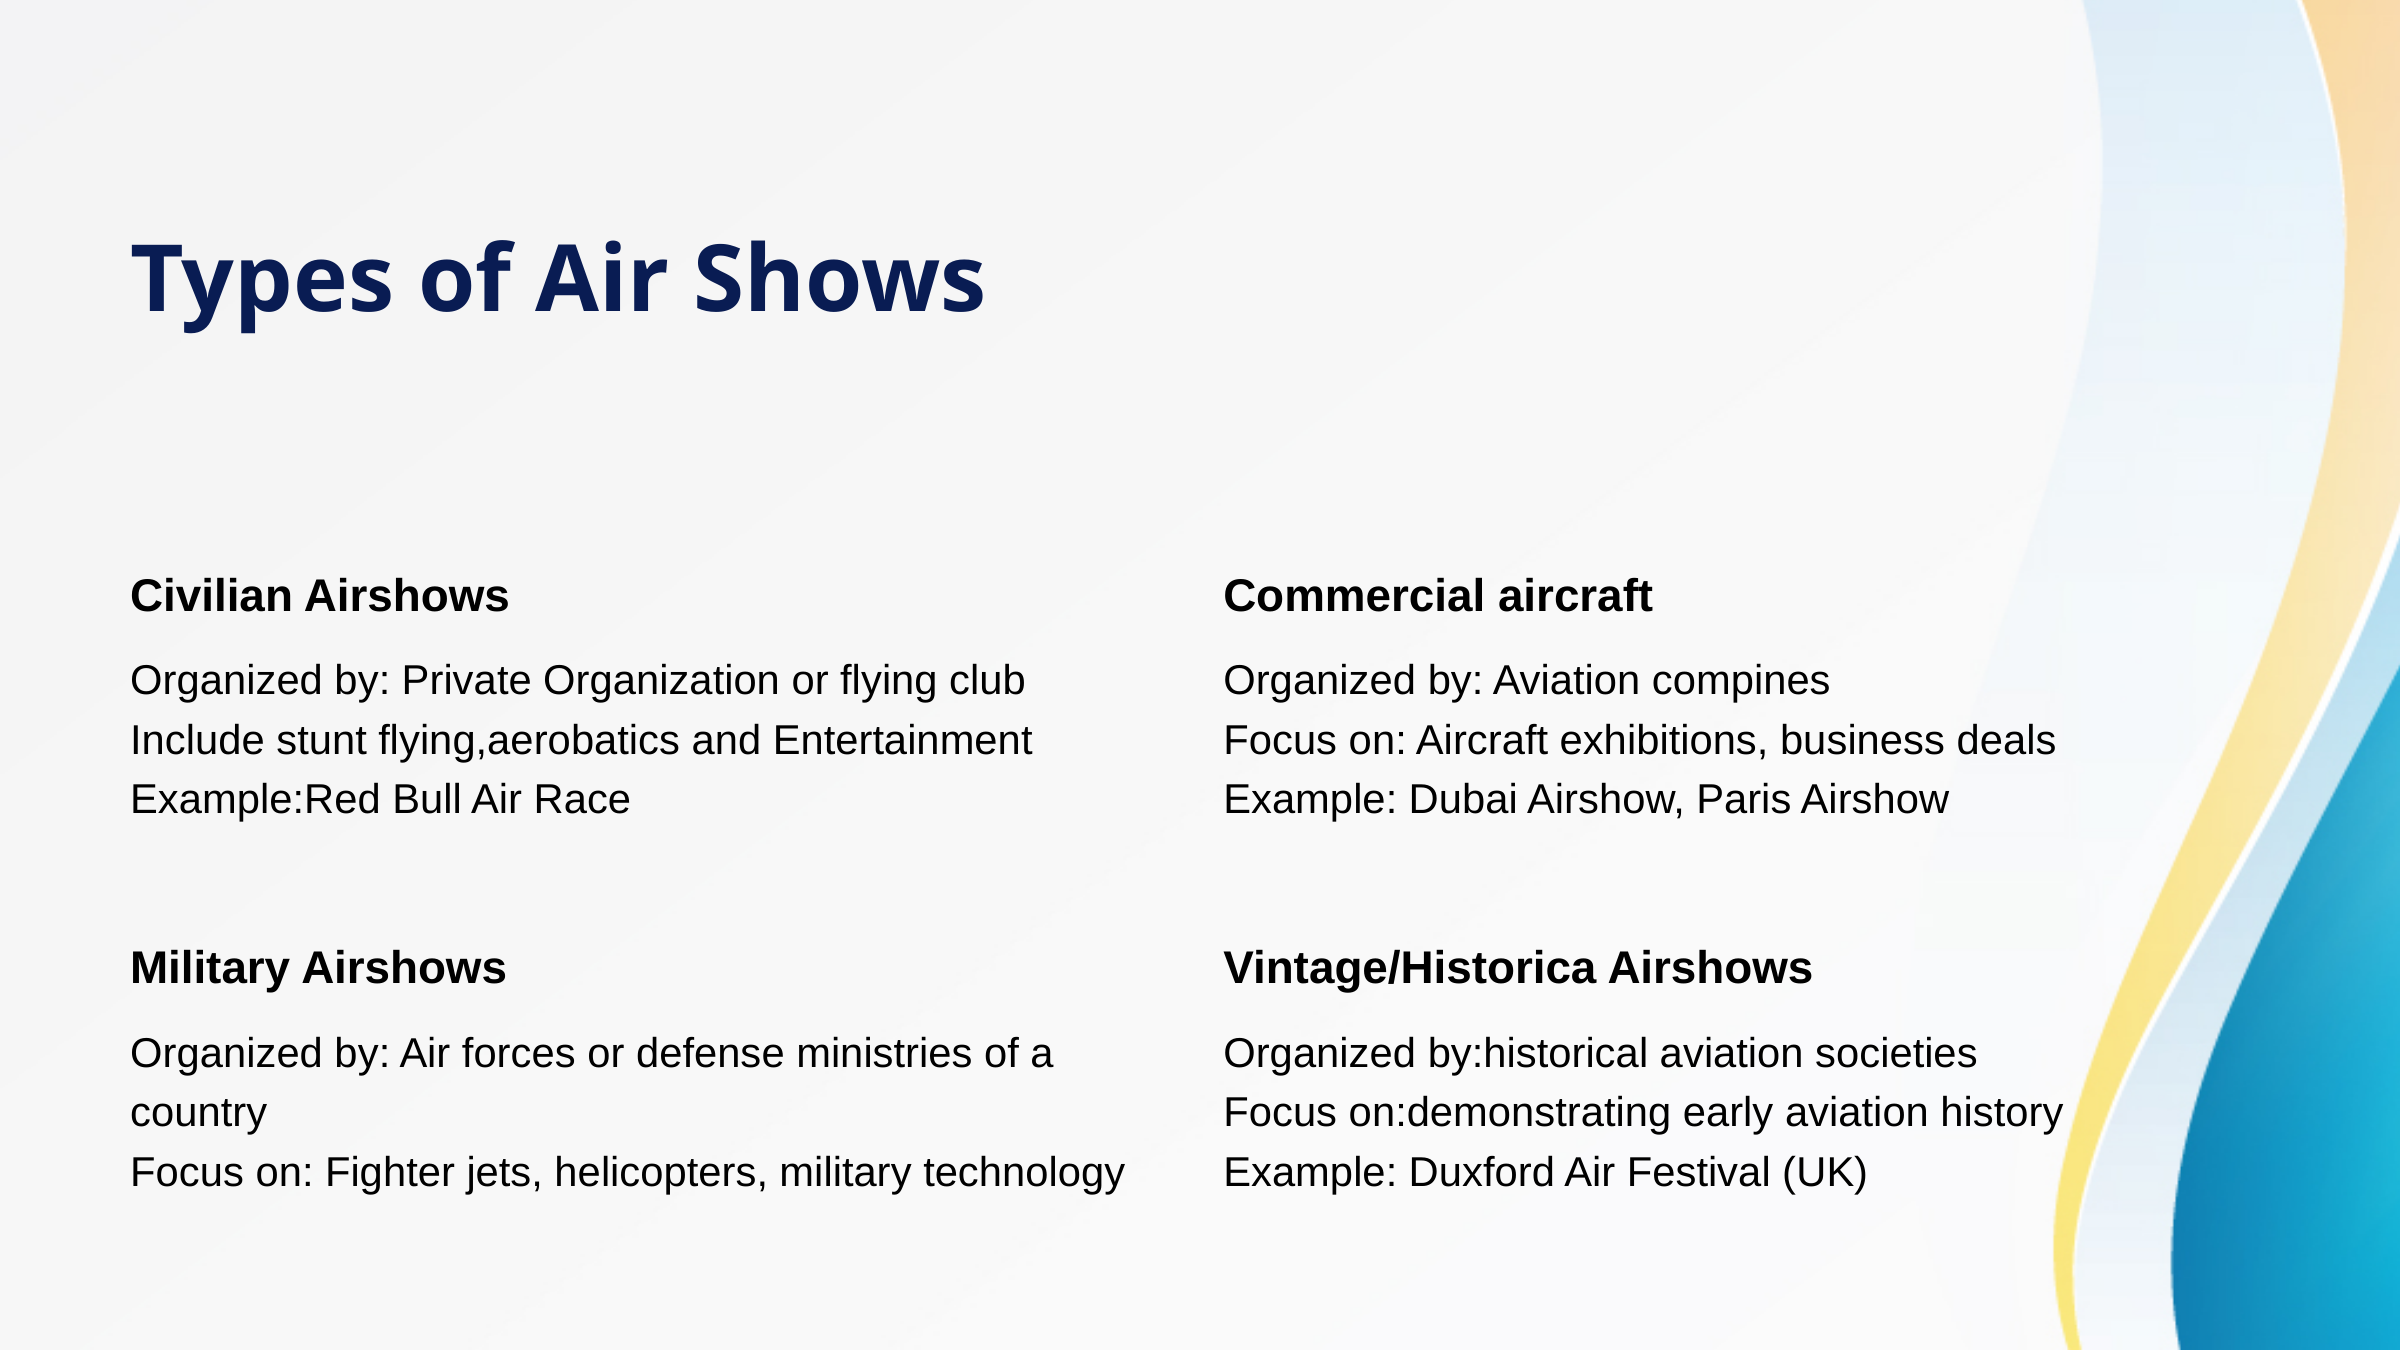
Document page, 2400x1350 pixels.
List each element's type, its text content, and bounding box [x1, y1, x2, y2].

text_box Organized by: Private Organization or flying club Include stunt flying,aerobatics and Entertainment Example:Red Bull Air Race [130, 643, 1177, 704]
text_box Military Airshows [130, 935, 660, 994]
picture [0, 0, 2400, 1350]
text_box Organized by:historical aviation societies Focus on:demonstrating early aviation history Example: Duxford Air Festival (UK) [1223, 1016, 2270, 1136]
text_box Commercial aircraft [1223, 563, 1768, 622]
text_box Civilian Airshows [130, 563, 596, 622]
text_box Organized by: Air forces or defense ministries of a country Focus on: Fighter jets, helicopters, military technology [130, 1016, 1177, 1136]
text_box Types of Air Shows [130, 214, 1061, 331]
text_box Vintage/Historica Airshows [1223, 935, 1738, 994]
text_box Organized by: Aviation compines Focus on: Aircraft exhibitions, business deals Example: Dubai Airshow, Paris Airshow [1223, 643, 2270, 704]
